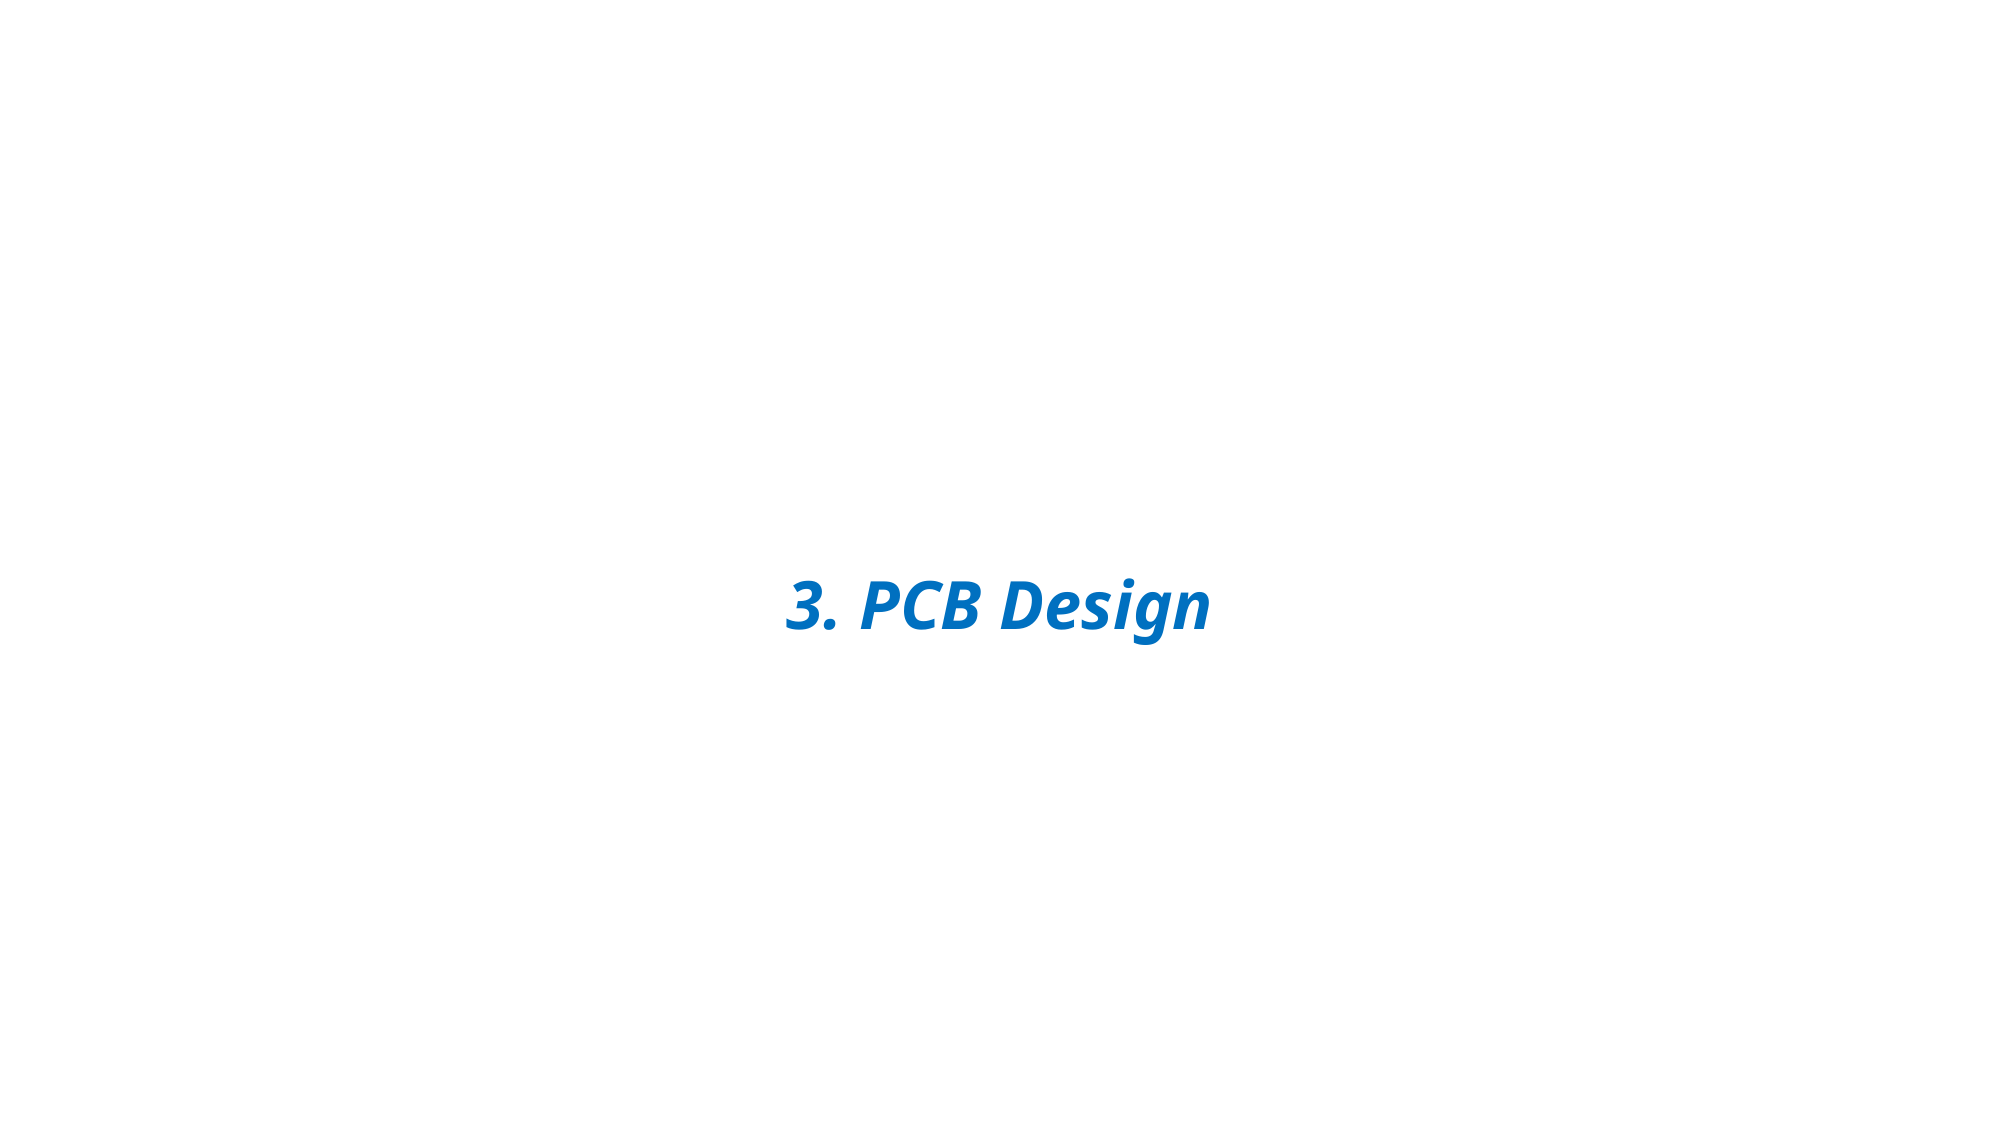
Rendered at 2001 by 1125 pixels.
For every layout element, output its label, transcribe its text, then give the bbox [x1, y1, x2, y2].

text_box 3. PCB Design [771, 515, 1229, 650]
